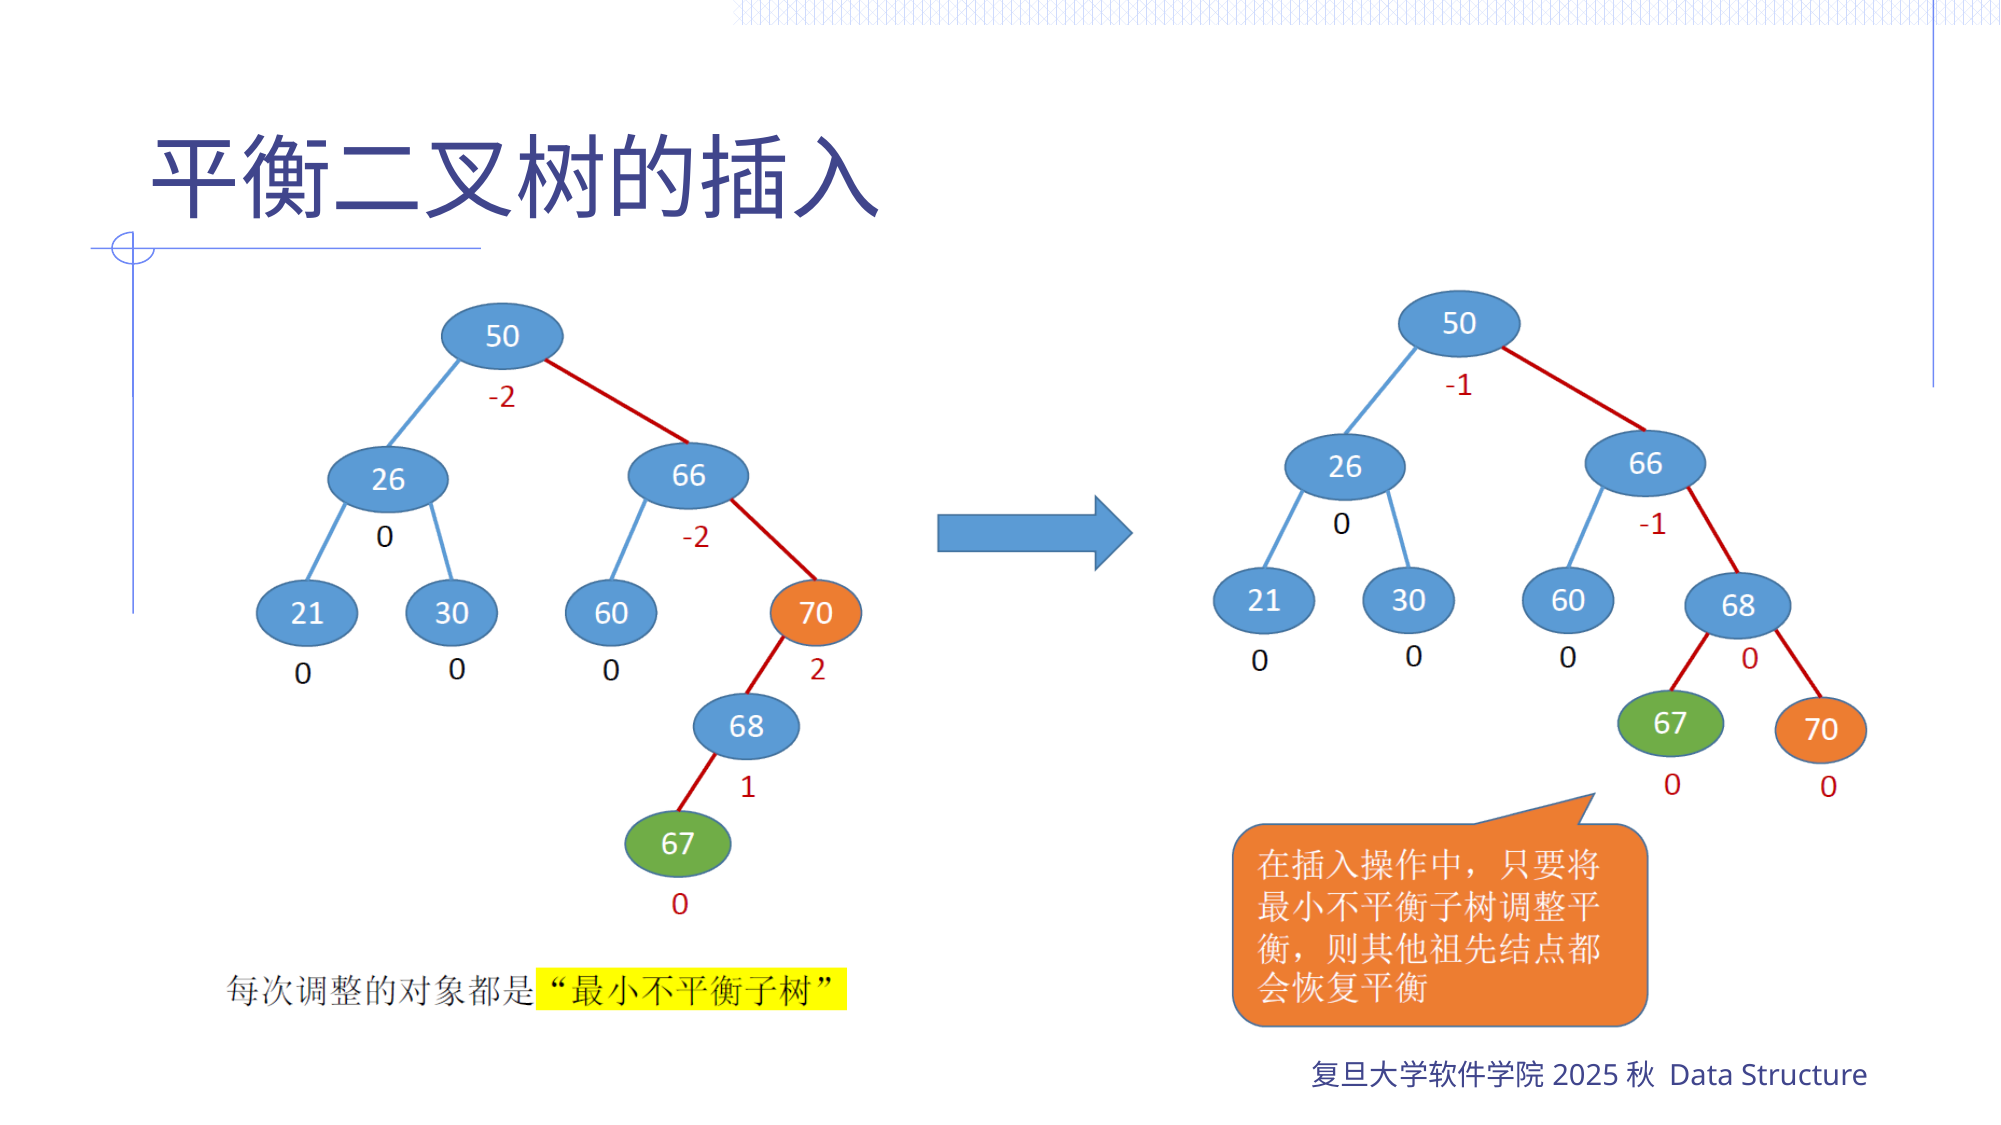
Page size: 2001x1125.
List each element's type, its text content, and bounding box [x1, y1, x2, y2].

title 平衡二叉树的插入 [133, 50, 1834, 238]
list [151, 255, 1916, 1045]
